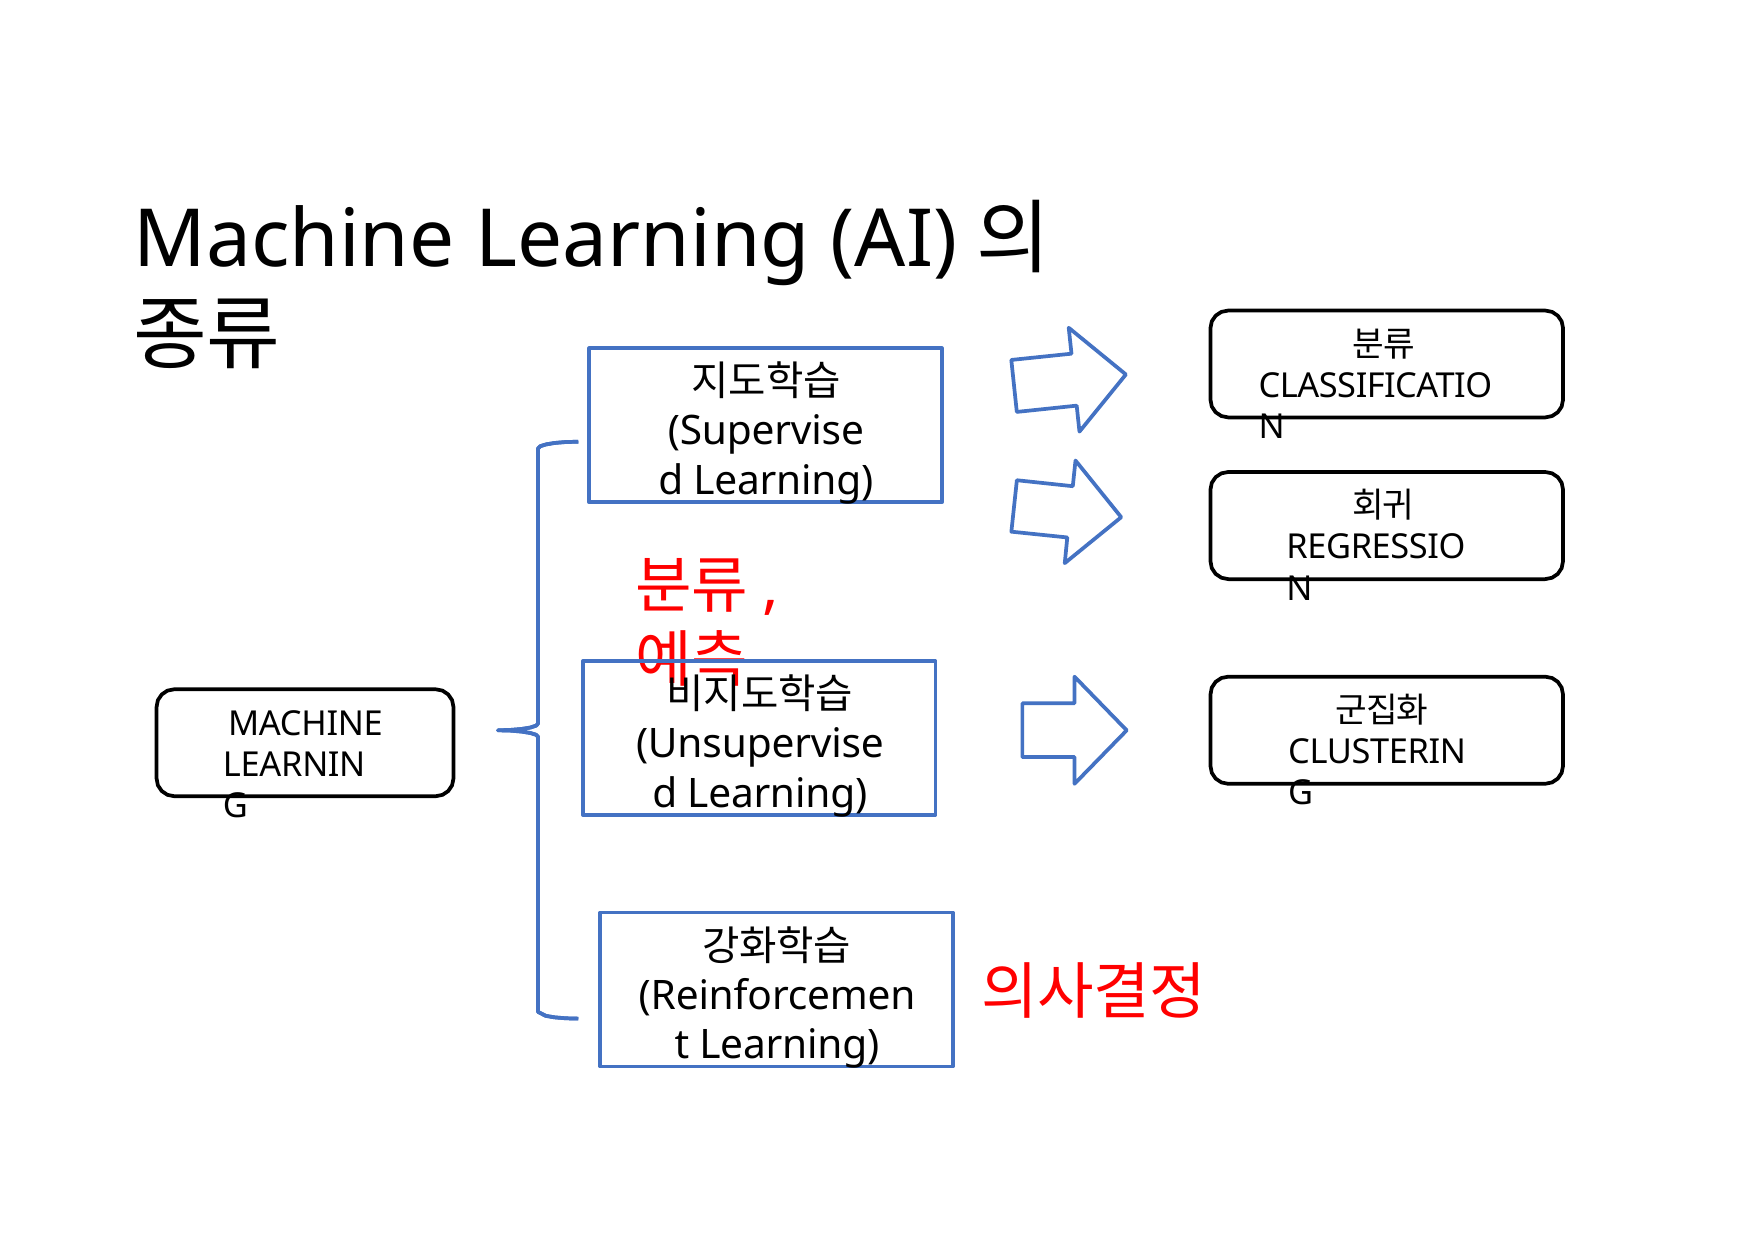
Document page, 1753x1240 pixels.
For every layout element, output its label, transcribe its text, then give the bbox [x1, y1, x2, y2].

text_box 분류 CLASSIFICATION [1256, 319, 1517, 446]
text_box [497, 441, 579, 1019]
text_box 강화학습 (Reinforcement Learning) [600, 912, 953, 1067]
text_box MACHINE LEARNING [220, 698, 389, 825]
text_box 군집화 CLUSTERING [1285, 686, 1487, 812]
text_box [1210, 471, 1564, 580]
text_box 회귀 REGRESSION [1284, 481, 1489, 607]
text_box [1210, 310, 1564, 418]
text_box 분류, 예측 [633, 543, 920, 661]
text_box 의사결정 [979, 949, 1231, 1026]
text_box 지도학습 (Supervised Learning) [589, 348, 942, 503]
text_box [1011, 460, 1122, 564]
text_box [1011, 327, 1126, 432]
text_box 비지도학습 (Unsupervised Learning) [583, 661, 936, 816]
text_box [1022, 676, 1127, 784]
text_box [156, 689, 454, 797]
title Machine Learning (AI)의 종류 [131, 183, 1207, 394]
text_box [1210, 676, 1564, 784]
